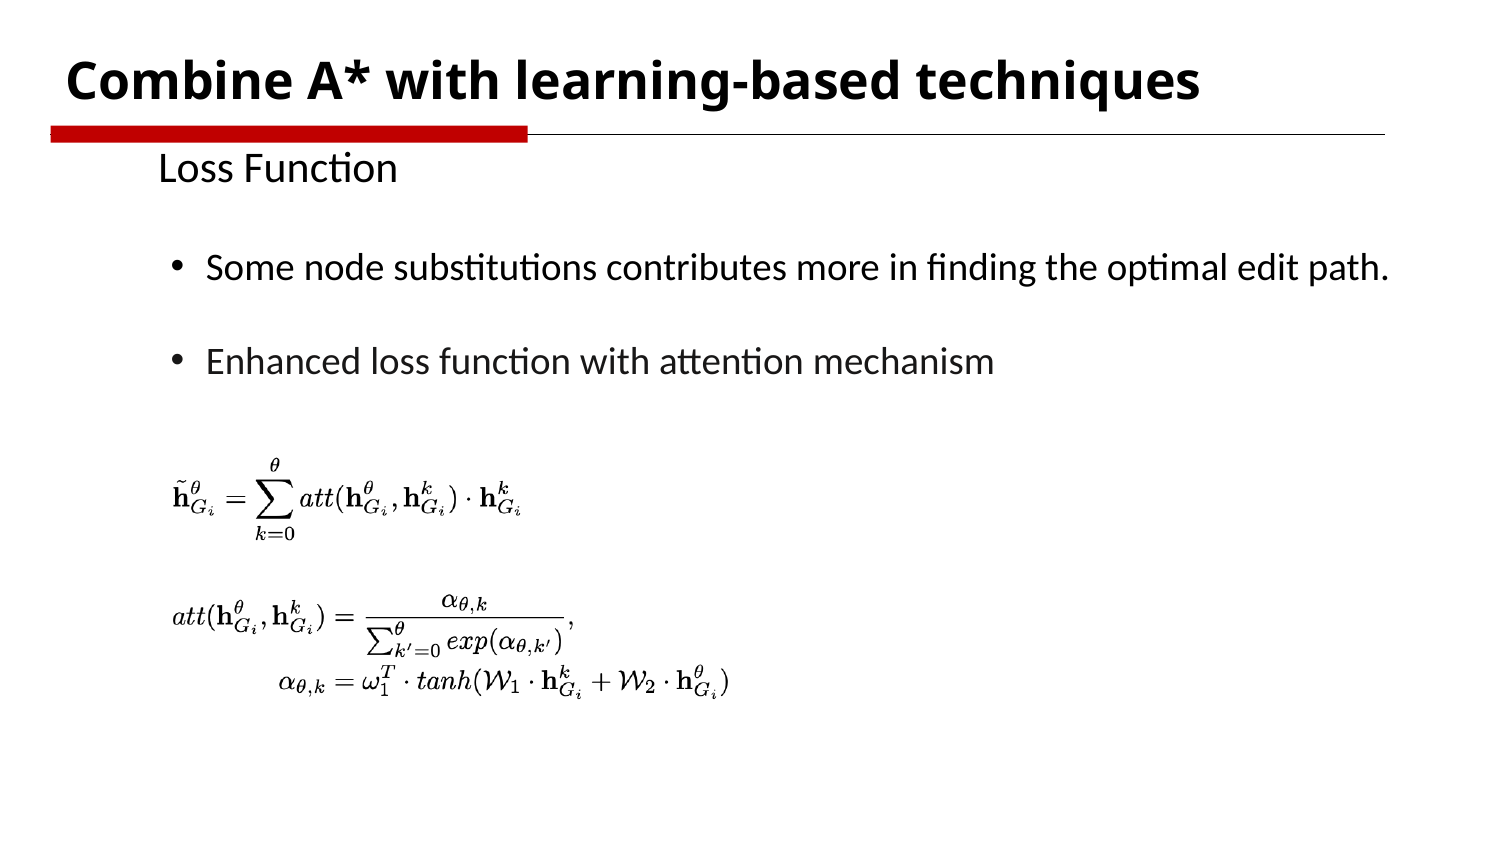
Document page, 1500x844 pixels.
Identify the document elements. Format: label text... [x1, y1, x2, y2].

picture [164, 588, 737, 702]
text_box [50, 125, 529, 134]
text_box [50, 135, 529, 144]
text_box Some node substitutions contributes more in finding the optimal edit path. Enhanced loss function with attention mechanism [155, 234, 1406, 390]
text_box Combine A* with learning-based techniques [50, 9, 1345, 119]
picture [164, 456, 527, 547]
text_box Loss Function [143, 135, 800, 199]
